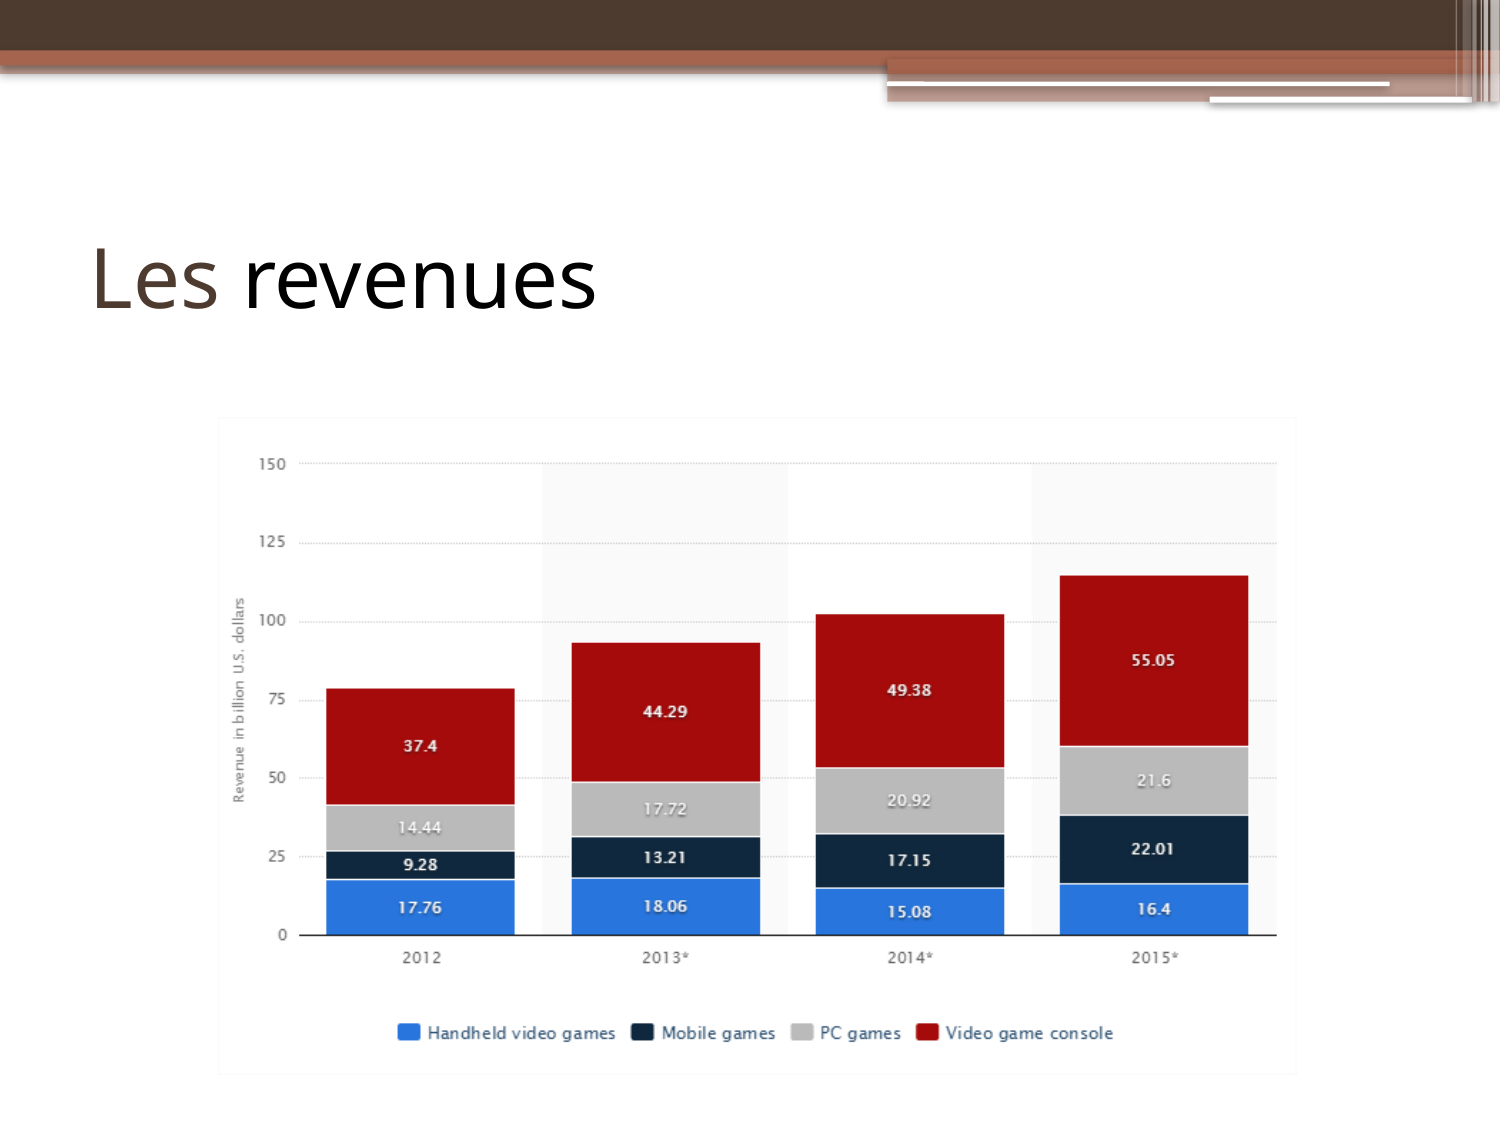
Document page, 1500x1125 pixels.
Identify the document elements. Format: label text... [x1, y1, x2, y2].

title Les revenues [75, 187, 1425, 363]
picture [218, 417, 1297, 1075]
list [75, 368, 1425, 1079]
